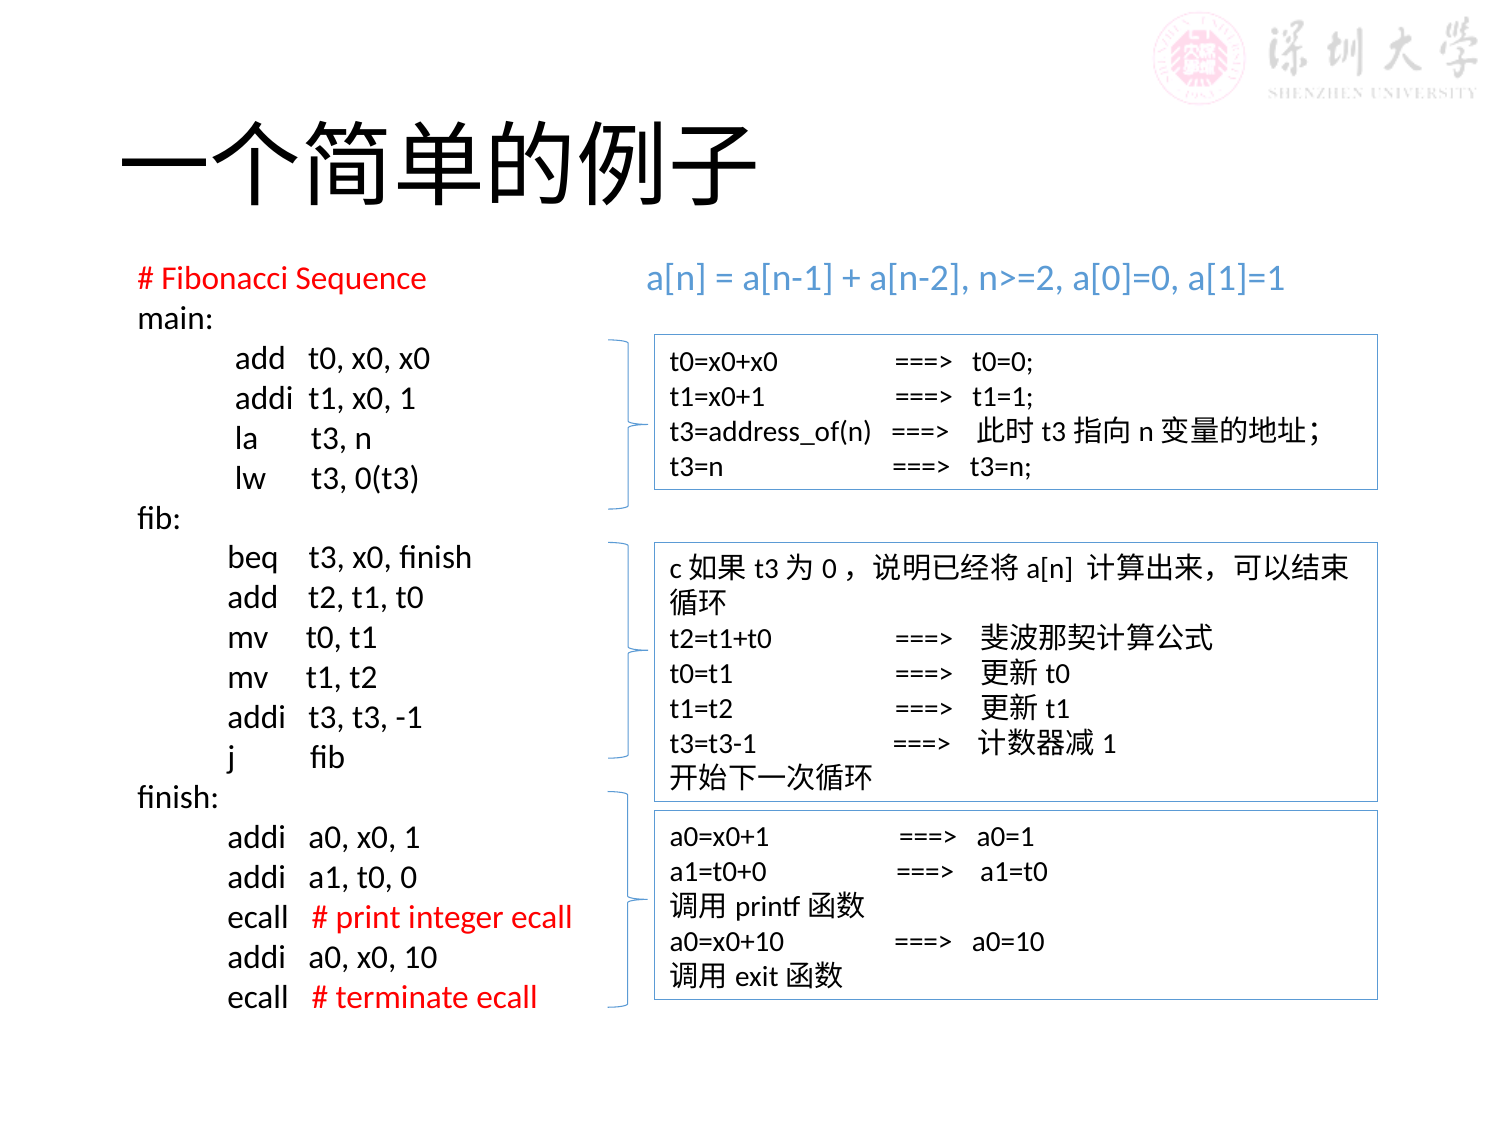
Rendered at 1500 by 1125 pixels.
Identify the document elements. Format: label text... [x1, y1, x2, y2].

text_box [607, 790, 648, 1008]
text_box [608, 339, 649, 510]
text_box [608, 541, 649, 759]
text_box a[n] = a[n-1] + a[n-2], n>=2, a[0]=0, a[1]=1 [631, 245, 1301, 306]
text_box t0=x0+x0 ===> t0=0; t1=x0+1 ===> t1=1; t3=address_of(n) ===> 此时t3指向n变量的地址； t3=n ===> t3=n; [654, 334, 1378, 490]
title 一个简单的例子 [103, 59, 1397, 278]
text_box c如果t3为0，说明已经将a[n] 计算出来，可以结束循环 t2=t1+t0 ===> 斐波那契计算公式 t0=t1 ===> 更新t0 t1=t2 ===> 更新t1 t3=t3-1 ===> 计数器减1 开始下一次循环 [654, 542, 1378, 802]
text_box # Fibonacci Sequence main: add t0, x0, x0 addi t1, x0, 1 la t3, n lw t3, 0(t3) fib: beq t3, x0, finish add t2, t1, t0 mv t0, t1 mv t1, t2 addi t3, t3, -1 j fib finish: addi a0, x0, 1 addi a1, t0, 0 ecall # print integer ecall addi a0, x0, 10 ecall # terminate ecall [122, 248, 609, 1023]
text_box a0=x0+1 ===> a0=1 a1=t0+0 ===> a1=t0 调用printf函数 a0=x0+10 ===> a0=10 调用exit函数 [654, 810, 1378, 1000]
